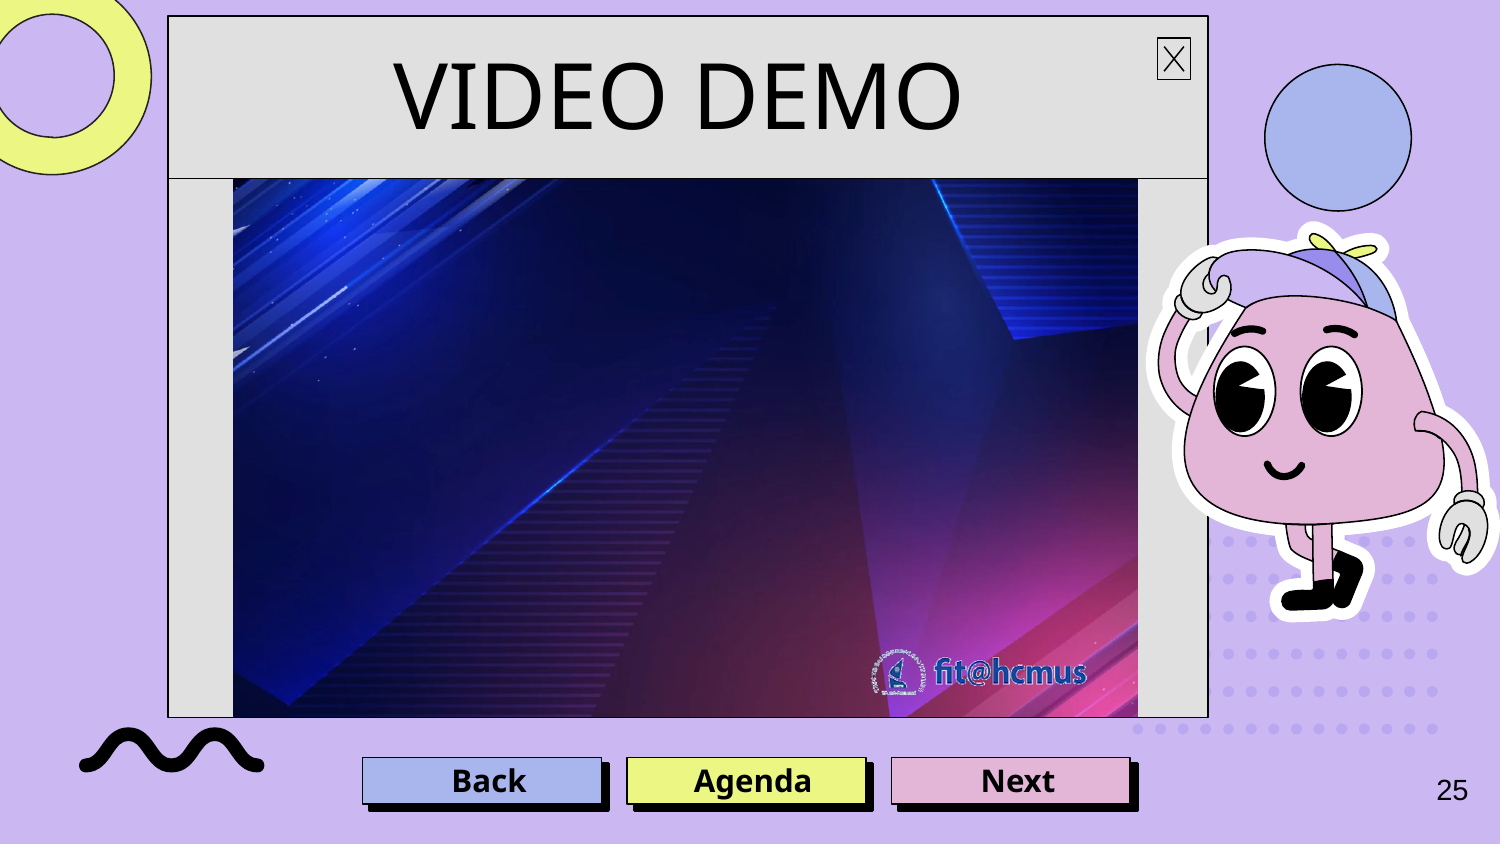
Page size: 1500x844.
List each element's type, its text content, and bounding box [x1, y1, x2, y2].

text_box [1156, 233, 1499, 611]
text_box [634, 763, 873, 811]
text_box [362, 757, 609, 811]
text_box [627, 757, 866, 803]
text_box 25 [1421, 763, 1489, 814]
text_box [0, 0, 152, 175]
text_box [232, 178, 1139, 718]
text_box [891, 757, 1138, 811]
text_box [167, 15, 1209, 718]
